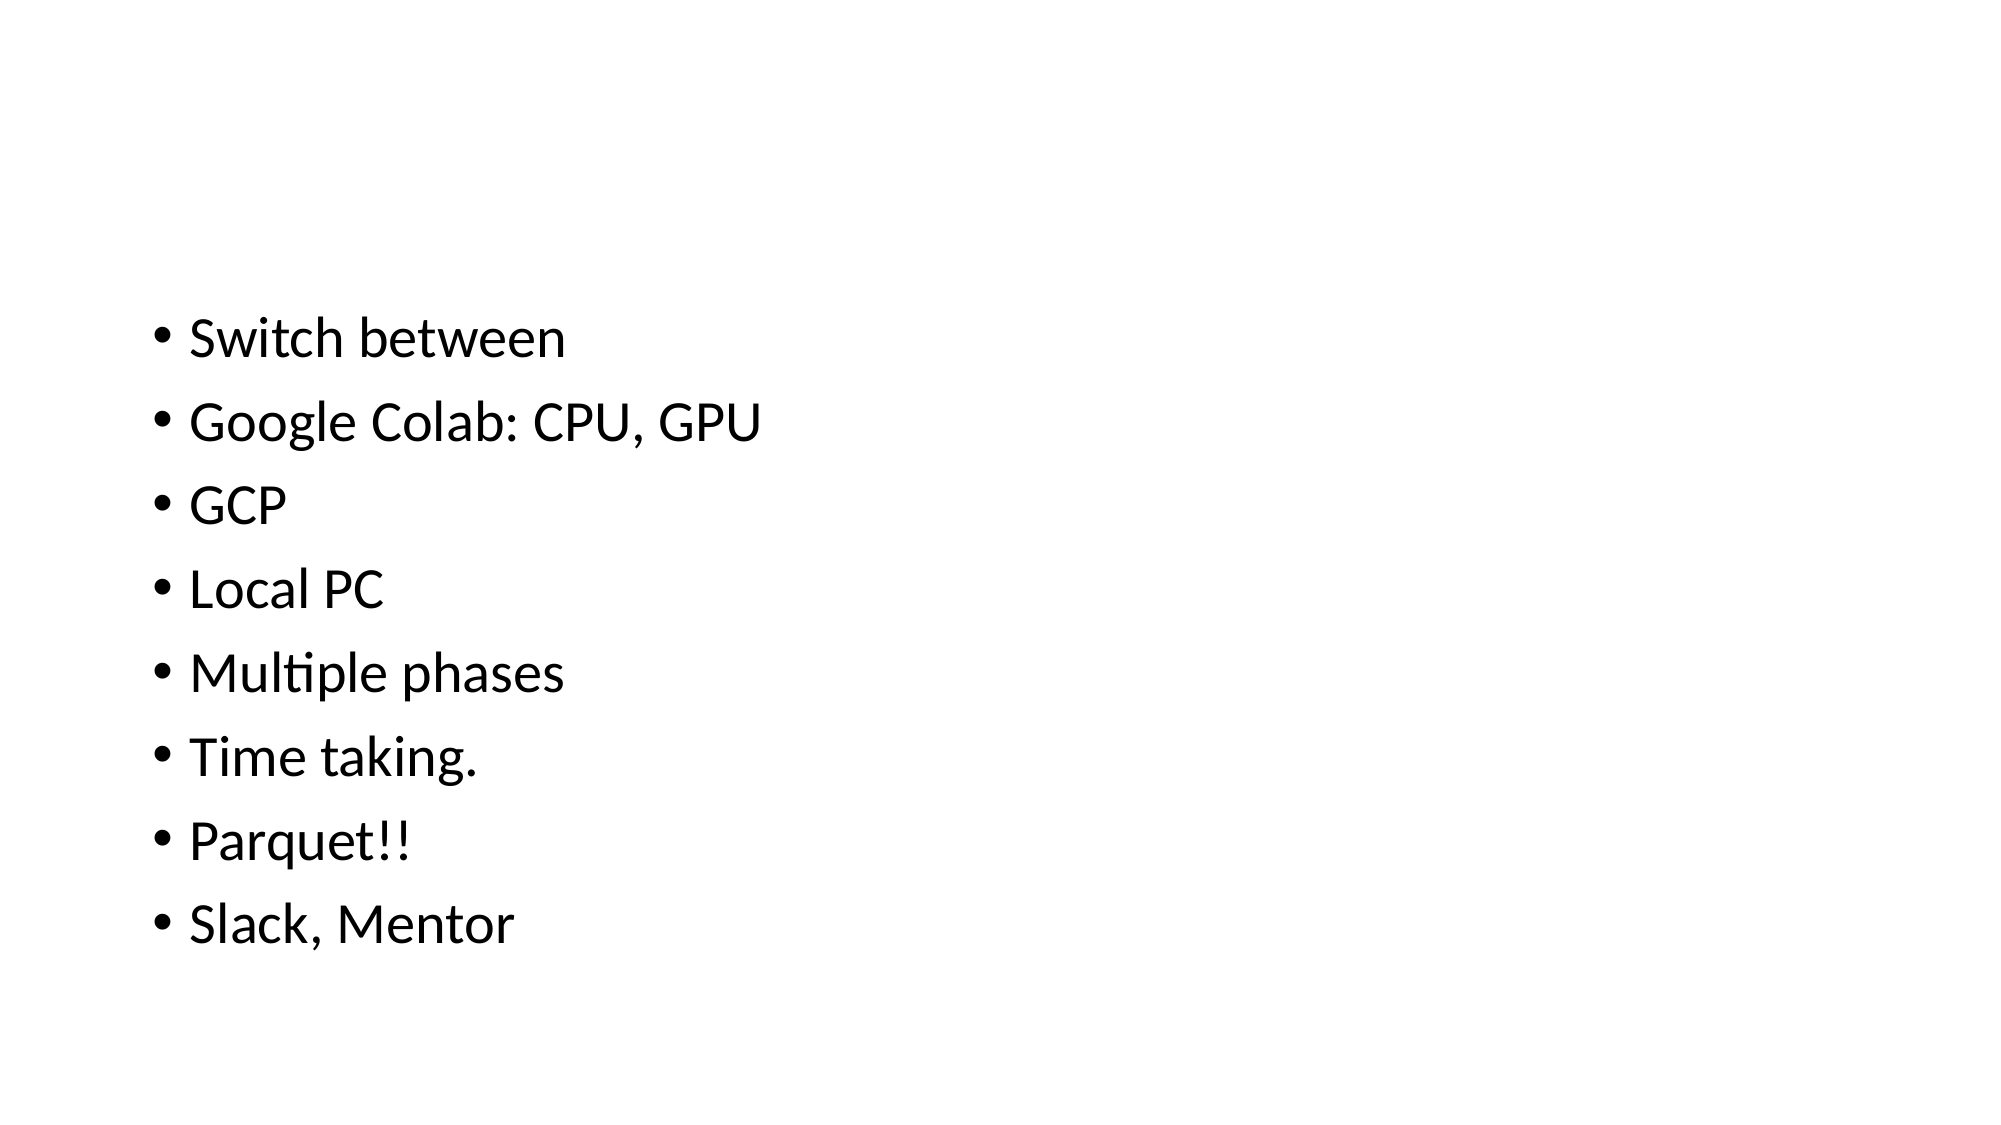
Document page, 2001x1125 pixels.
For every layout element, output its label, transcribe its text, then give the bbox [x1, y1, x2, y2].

list Switch between Google Colab: CPU, GPU GCP Local PC Multiple phases Time taking. Parquet!! Slack, Mentor [137, 299, 1863, 1014]
